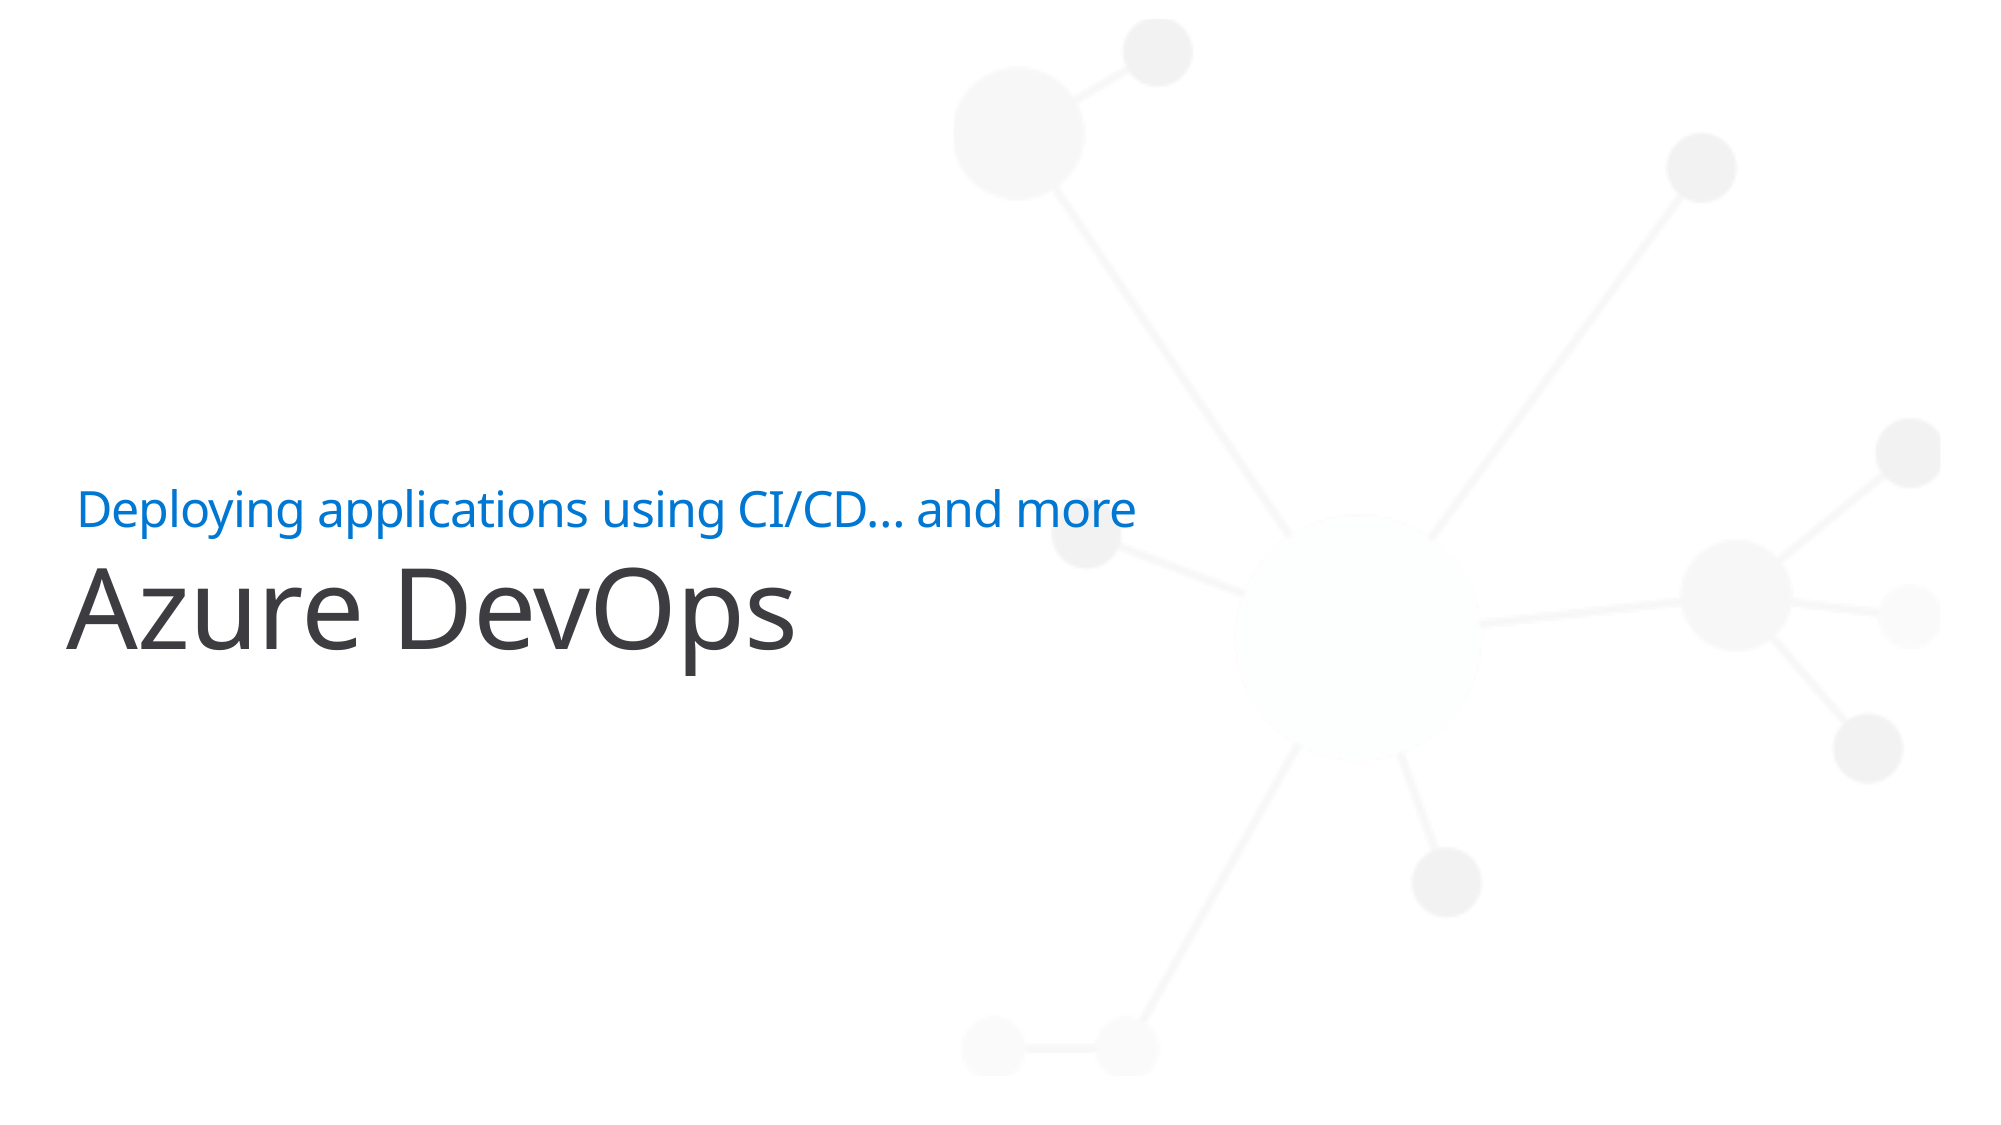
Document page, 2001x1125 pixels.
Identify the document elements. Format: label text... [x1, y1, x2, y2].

list Deploying applications using CI/CD… and more [75, 425, 1463, 538]
title Azure DevOps [66, 537, 1575, 768]
